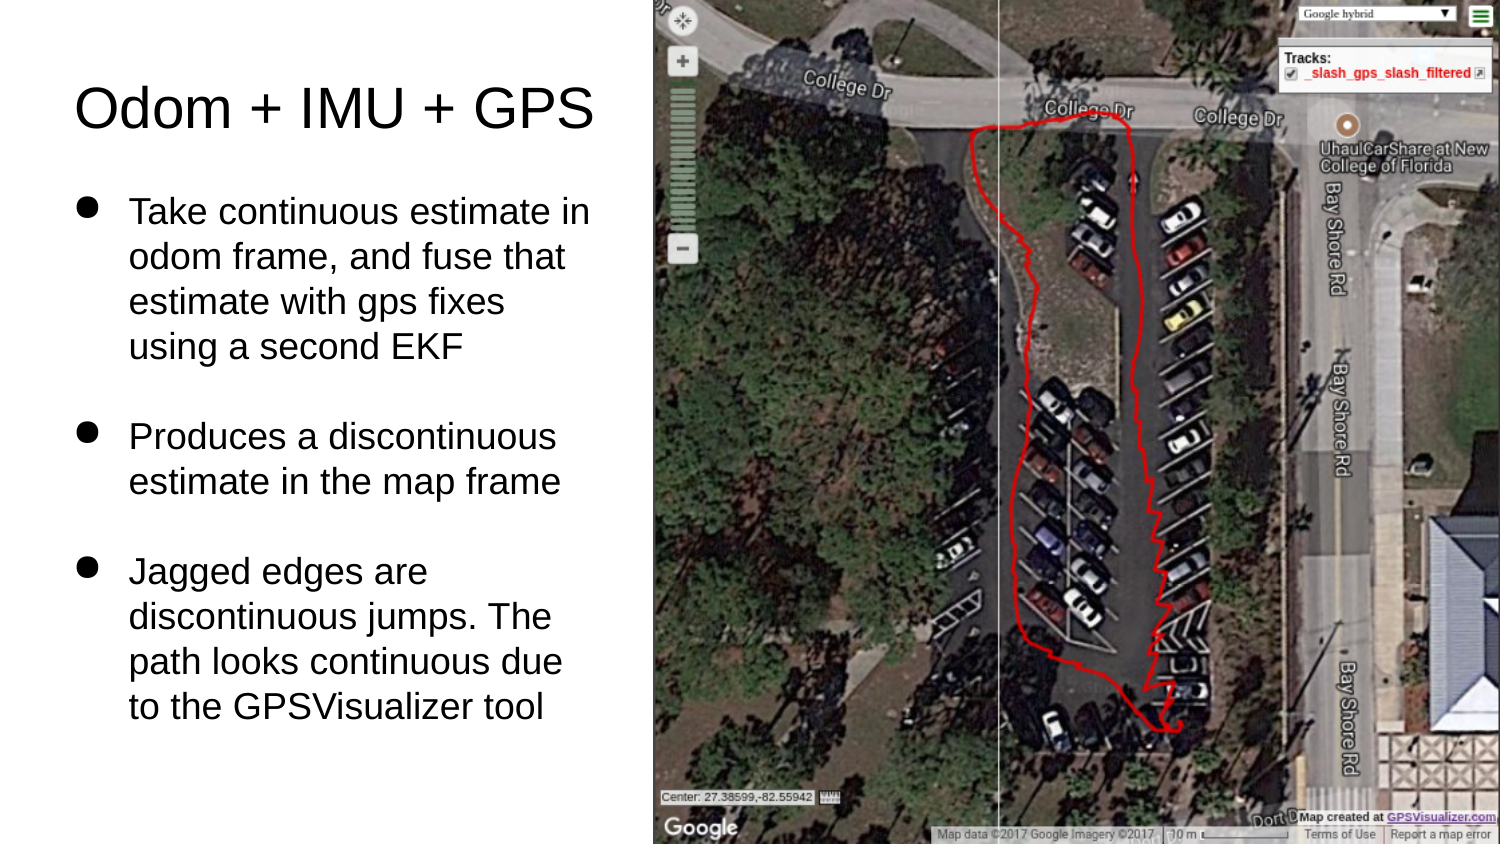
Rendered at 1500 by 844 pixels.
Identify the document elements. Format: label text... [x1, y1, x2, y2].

picture [653, 0, 1500, 844]
title Odom + IMU + GPS [9, 55, 648, 157]
text_box Take continuous estimate in odom frame, and fuse that estimate with gps fixes using a second EKF Produces a discontinuous estimate in the map frame Jagged edges are discontinuous jumps. The path looks continuous due to the GPSVisualizer tool [38, 171, 613, 813]
